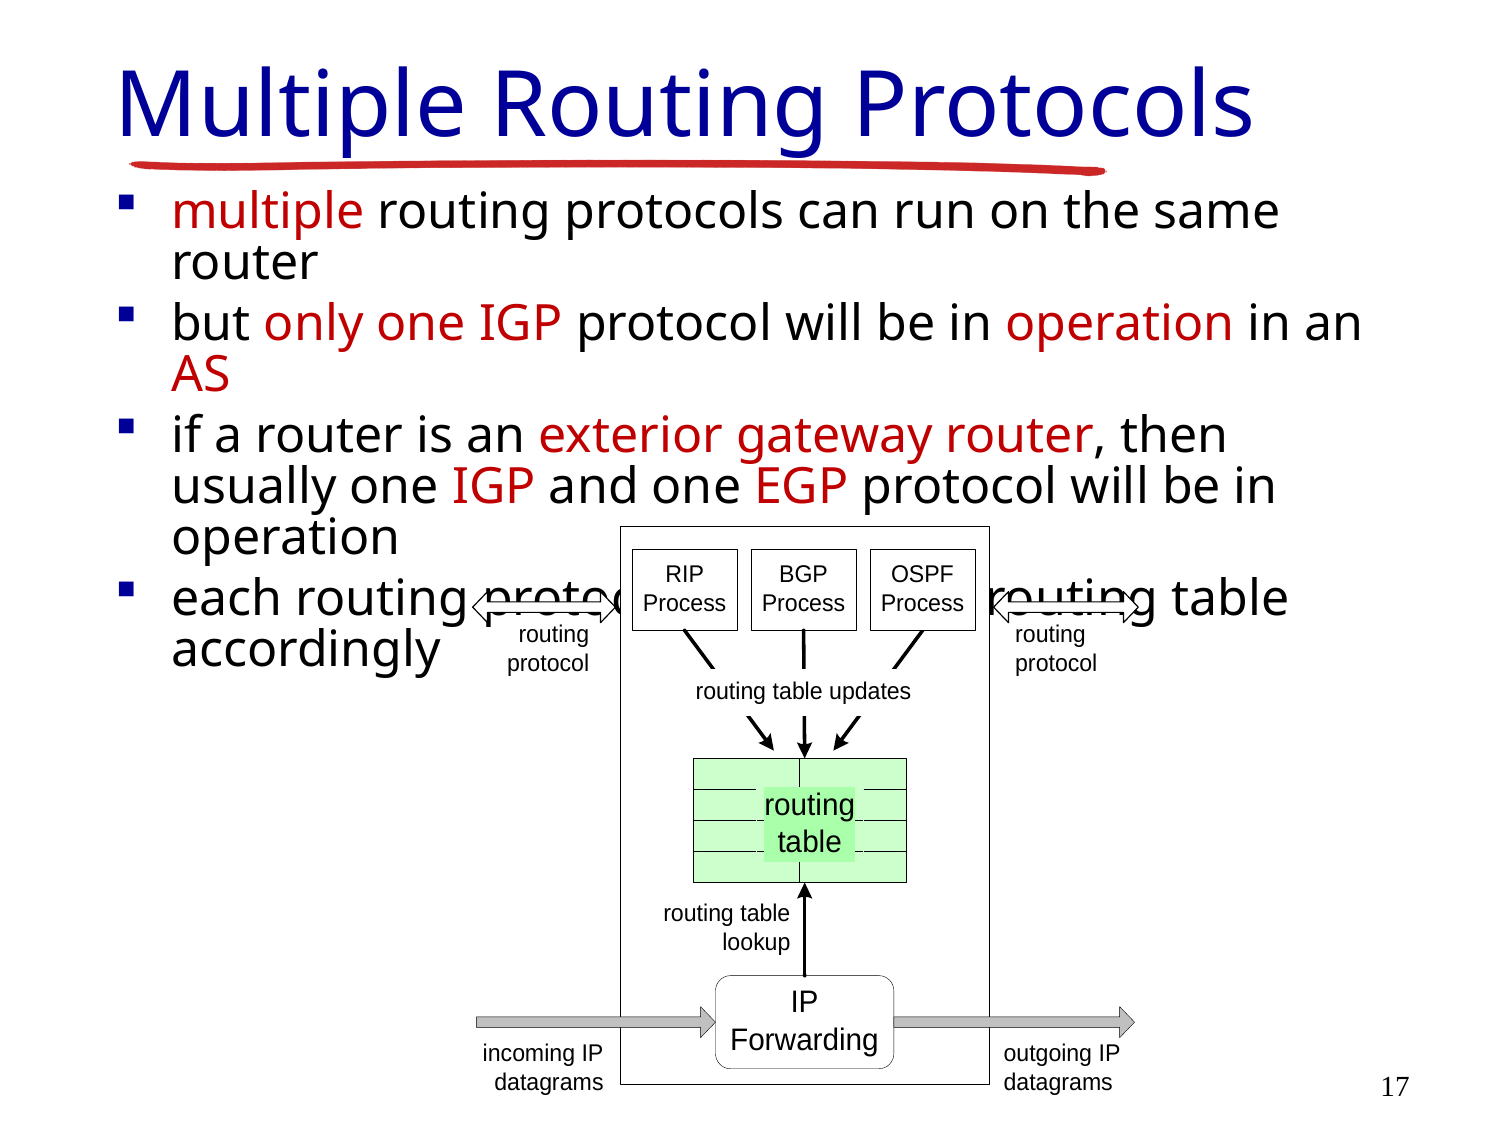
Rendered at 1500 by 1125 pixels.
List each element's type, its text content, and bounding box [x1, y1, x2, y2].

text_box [355, 501, 1148, 1125]
slide_number 17 [1365, 1060, 1477, 1106]
title Multiple Routing Protocols [99, 18, 1375, 180]
list multiple routing protocols can run on the same router but only one IGP protocol will be in operation in an AS if a router is an exterior gateway router, then usually one IGP and one EGP protocol will be in operation each routing protocol updates the routing table accordingly [99, 180, 1400, 513]
picture [124, 155, 1119, 181]
